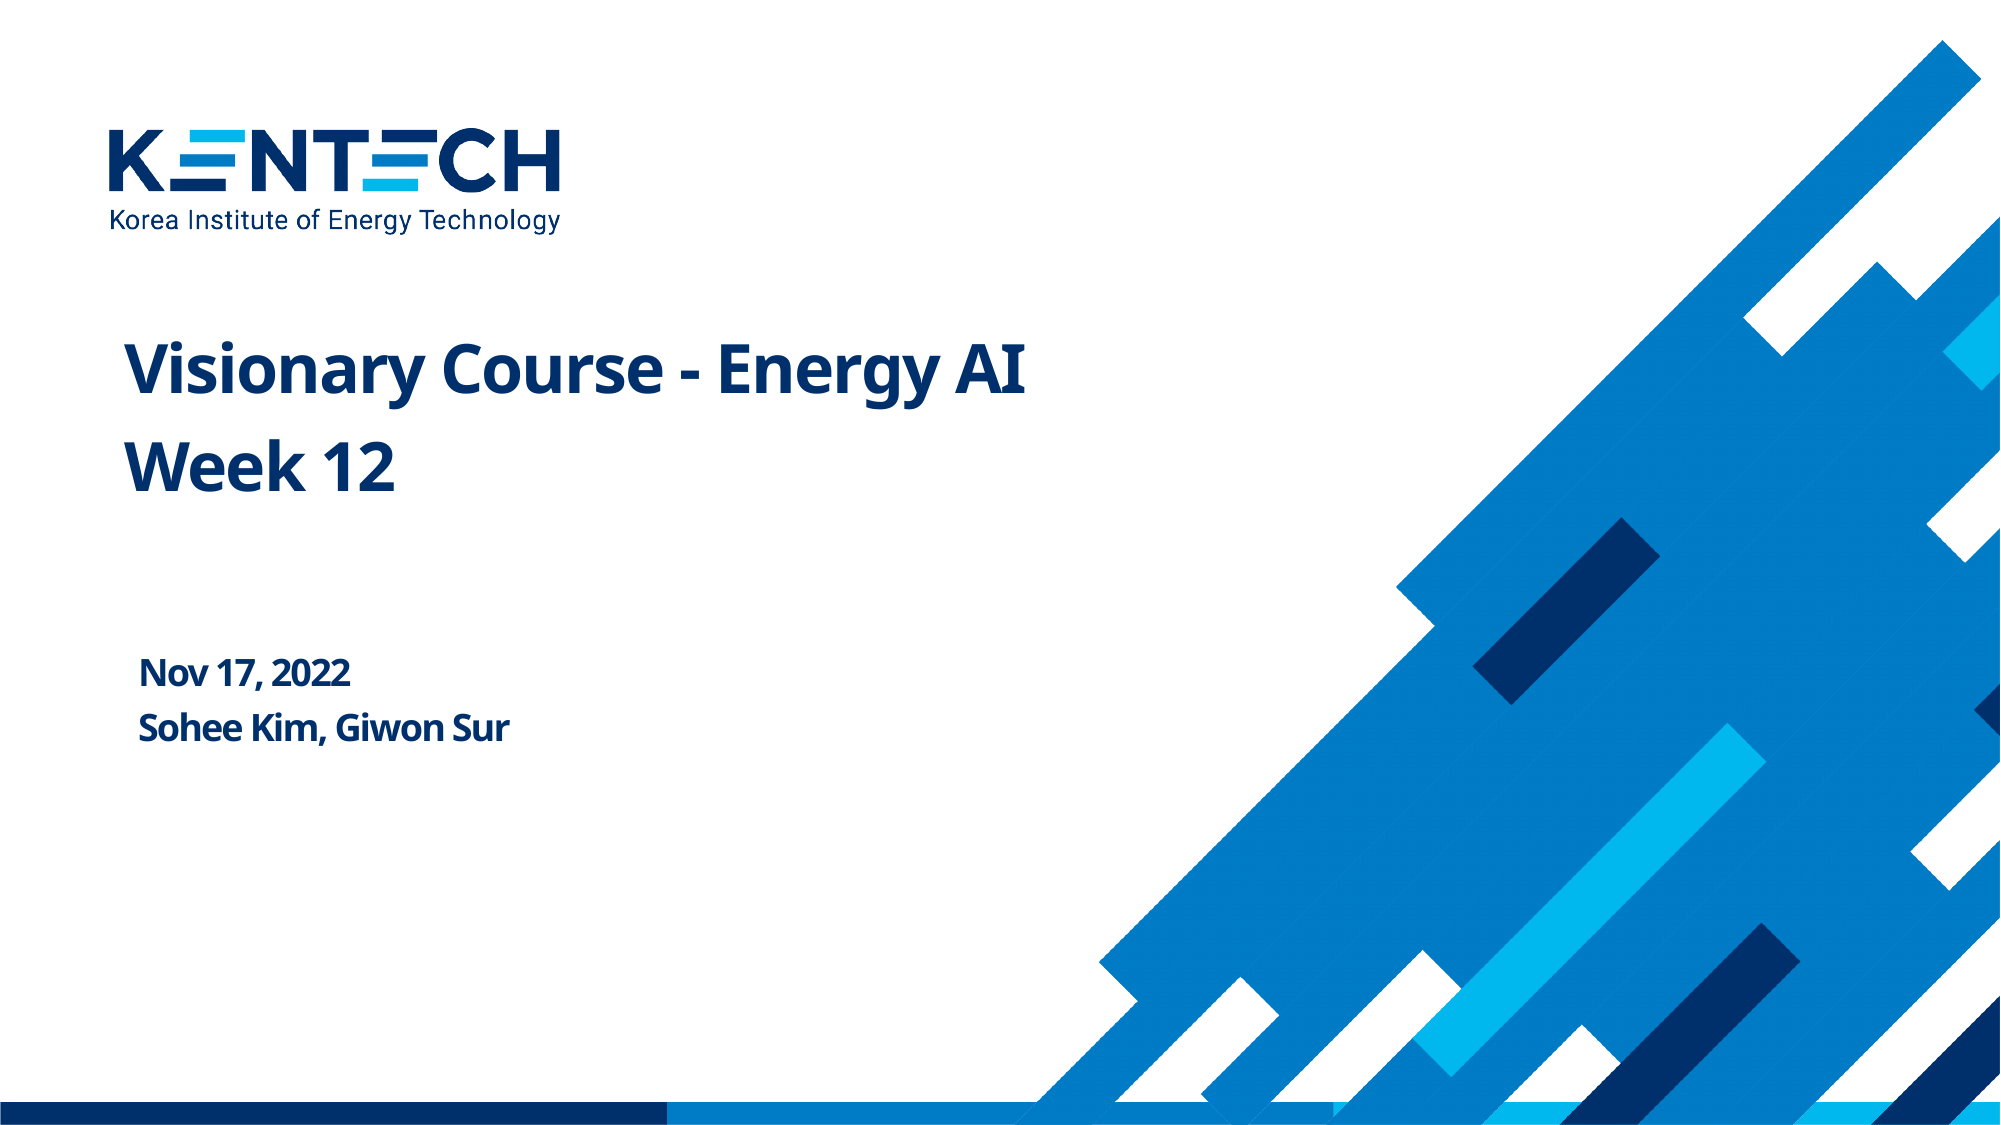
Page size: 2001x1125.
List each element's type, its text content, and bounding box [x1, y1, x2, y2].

picture [0, 0, 2000, 1125]
text_box Visionary Course - Energy AI Week 12 [109, 302, 409, 513]
text_box Nov 17, 2022 Sohee Kim, Giwon Sur [123, 632, 409, 756]
